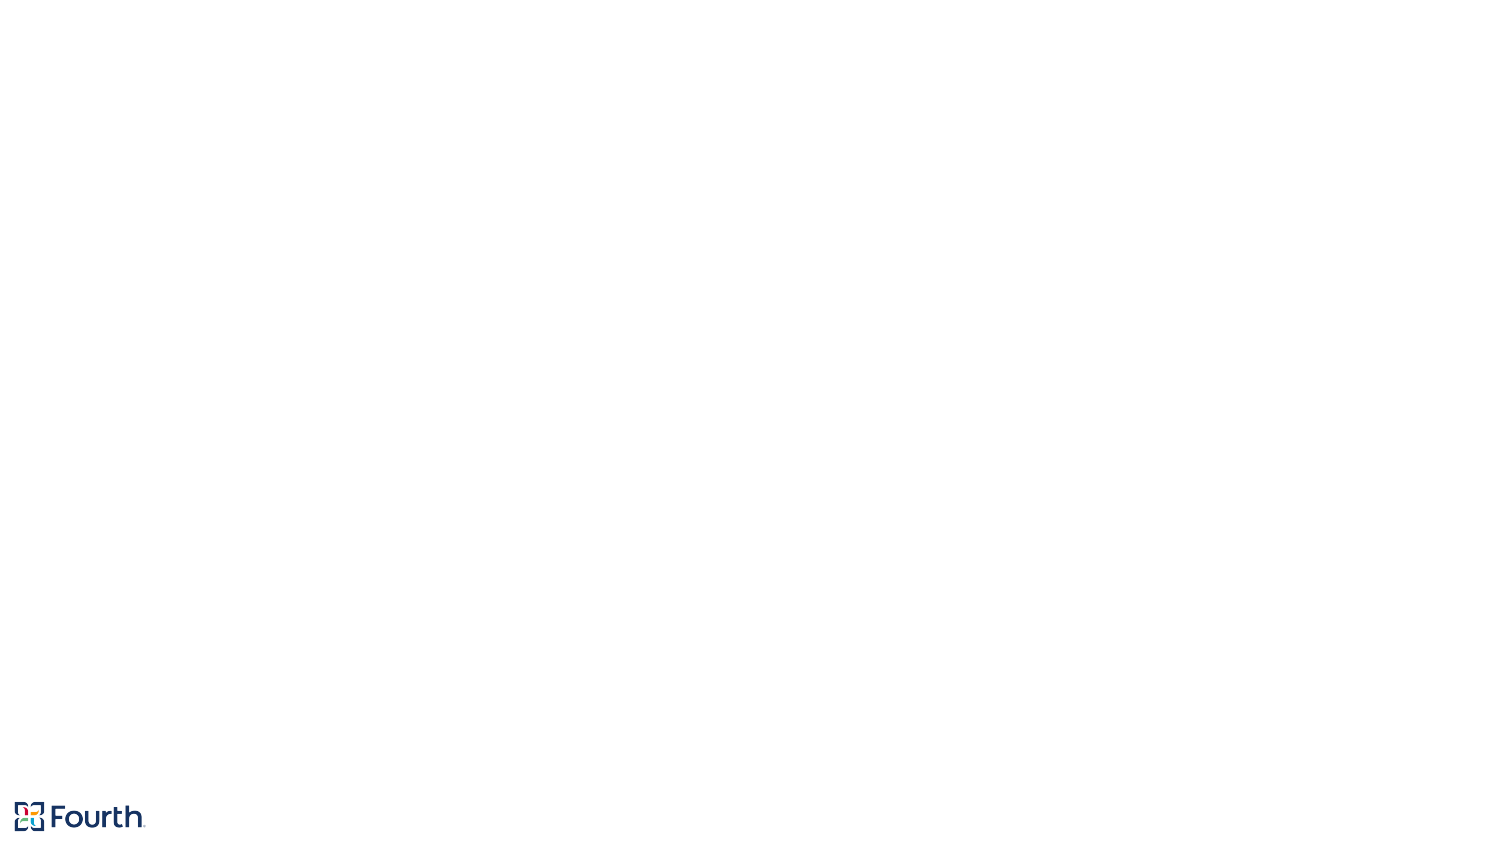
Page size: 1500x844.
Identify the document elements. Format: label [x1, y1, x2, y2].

picture [14, 801, 146, 832]
